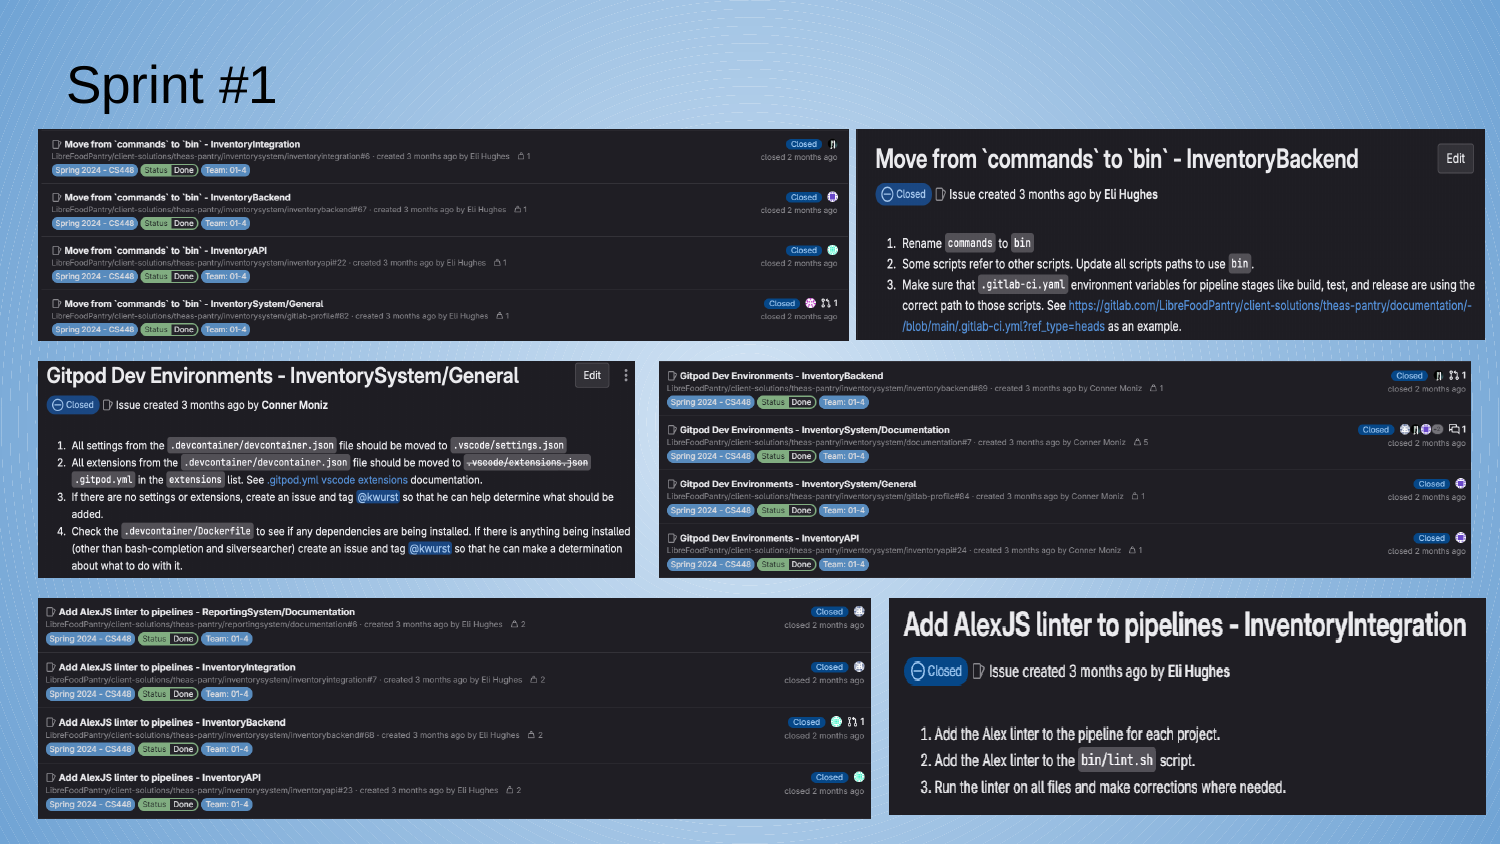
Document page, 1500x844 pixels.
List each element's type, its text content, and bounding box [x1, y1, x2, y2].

picture [38, 597, 871, 819]
picture [38, 361, 635, 578]
picture [38, 129, 850, 341]
picture [856, 129, 1486, 340]
picture [659, 361, 1471, 578]
picture [889, 598, 1487, 815]
title Sprint #1 [51, 35, 1449, 129]
